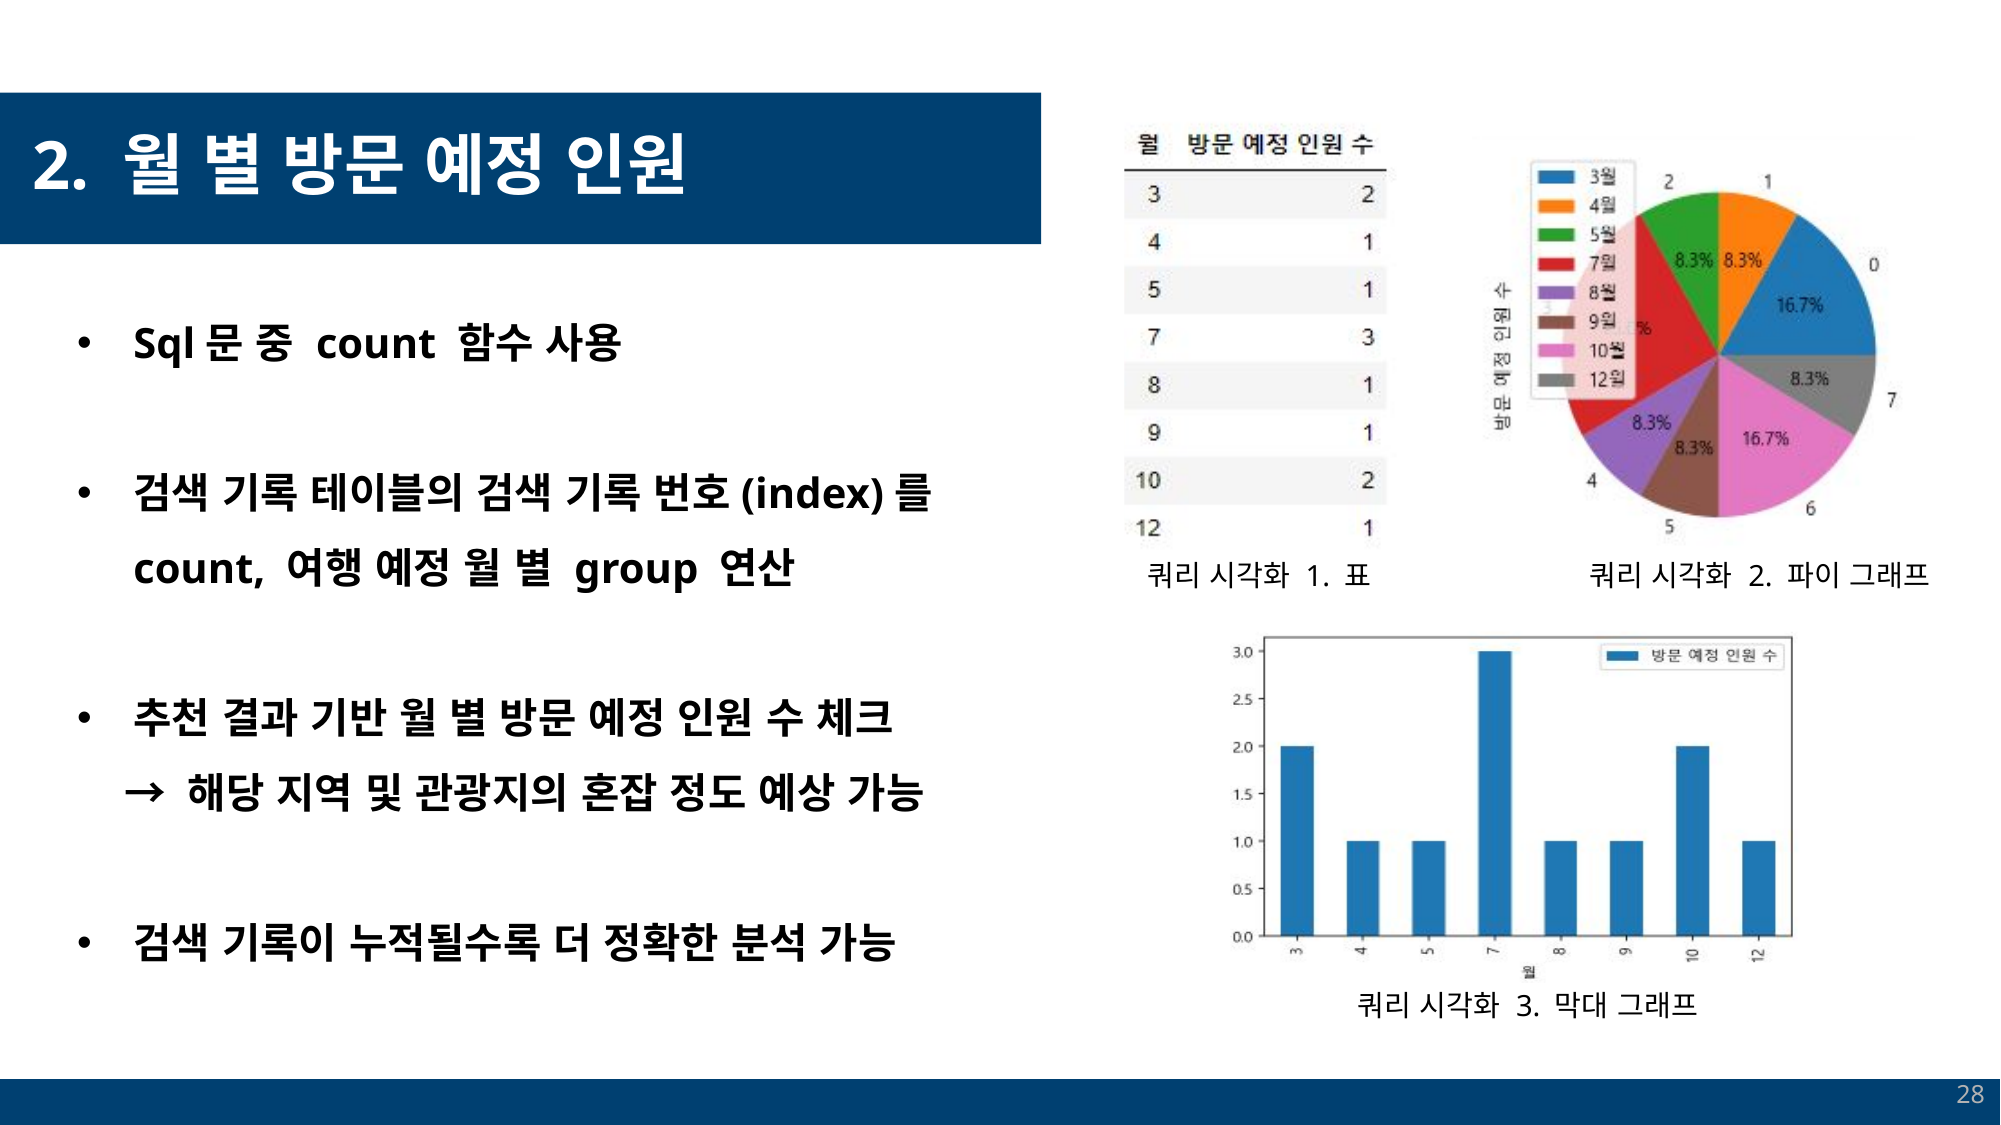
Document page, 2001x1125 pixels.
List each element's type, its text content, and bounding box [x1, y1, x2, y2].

text_box 쿼리 시각화 2. 파이 그래프 [1574, 529, 1969, 620]
picture [1226, 629, 1800, 983]
slide_number 28 [1550, 1065, 2000, 1125]
list 2. 월 별 방문 예정 인원 [0, 92, 1042, 245]
picture [1472, 136, 1915, 555]
text_box Sql문 중 count 함수 사용 검색 기록 테이블의 검색 기록 번호(index)를 count, 여행 예정 월 별 group 연산 추천 결과 기반 월 별 방문 예정 인원 수 체크 → 해당 지역 및 관광지의 혼잡 정도 예상 가능 검색 기록이 누적될수록 더 정확한 분석 가능 [61, 313, 1071, 946]
text_box 쿼리 시각화 3. 막대 그래프 [1342, 983, 1737, 1051]
text_box 쿼리 시각화 1. 표 [1131, 529, 1527, 620]
picture [1124, 118, 1404, 555]
